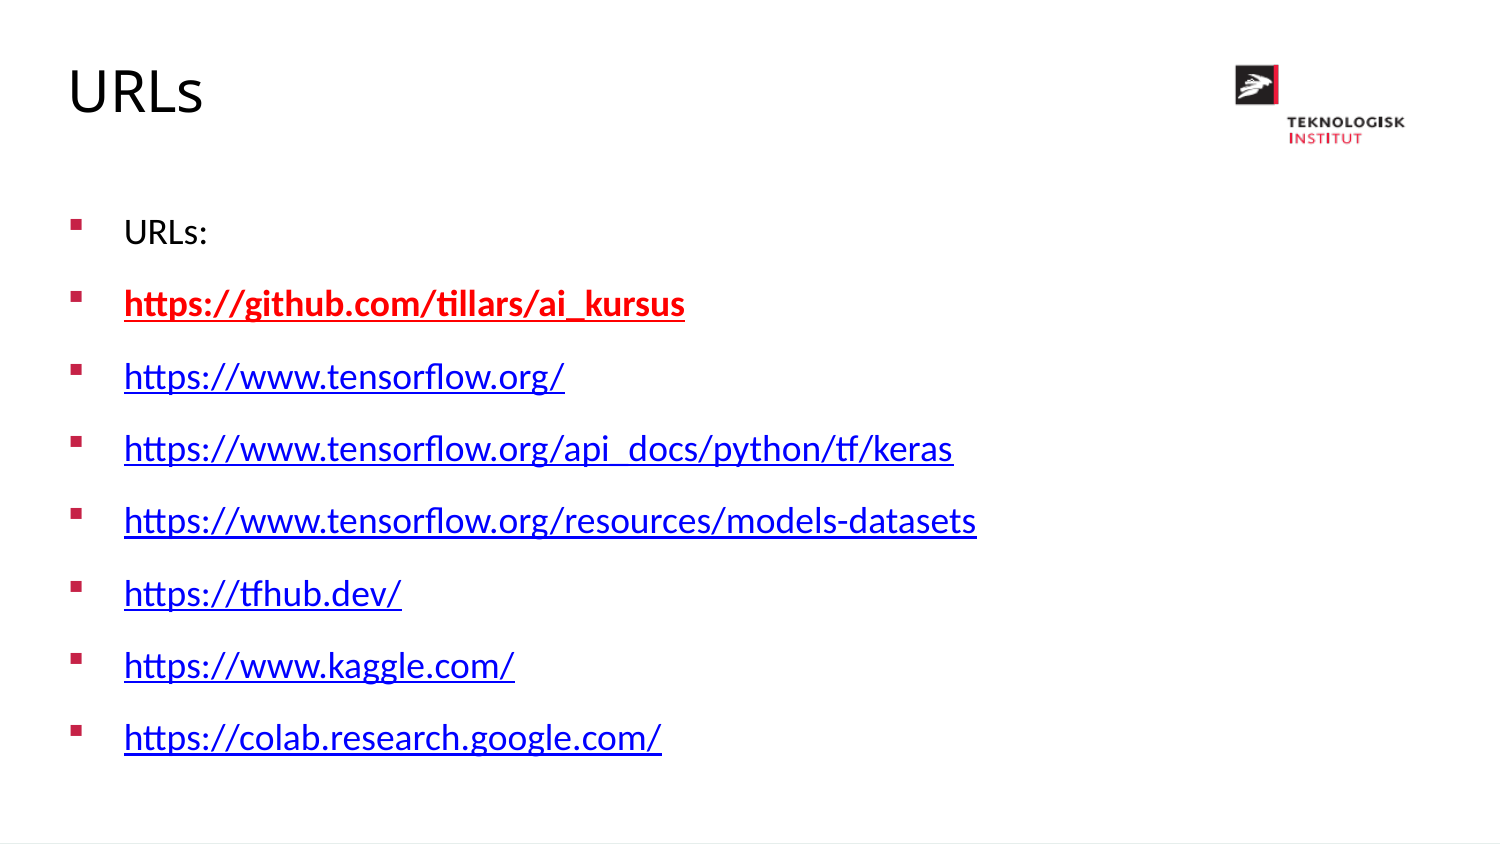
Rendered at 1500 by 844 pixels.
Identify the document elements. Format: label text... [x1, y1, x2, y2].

list URLs: https://github.com/tillars/ai_kursus https://www.tensorflow.org/ https://www.tensorflow.org/api_docs/python/tf/keras https://www.tensorflow.org/resources/models-datasets https://tfhub.dev/ https://www.kaggle.com/ https://colab.research.google.com/ [46, 183, 1447, 815]
list URLs [46, 33, 1204, 185]
